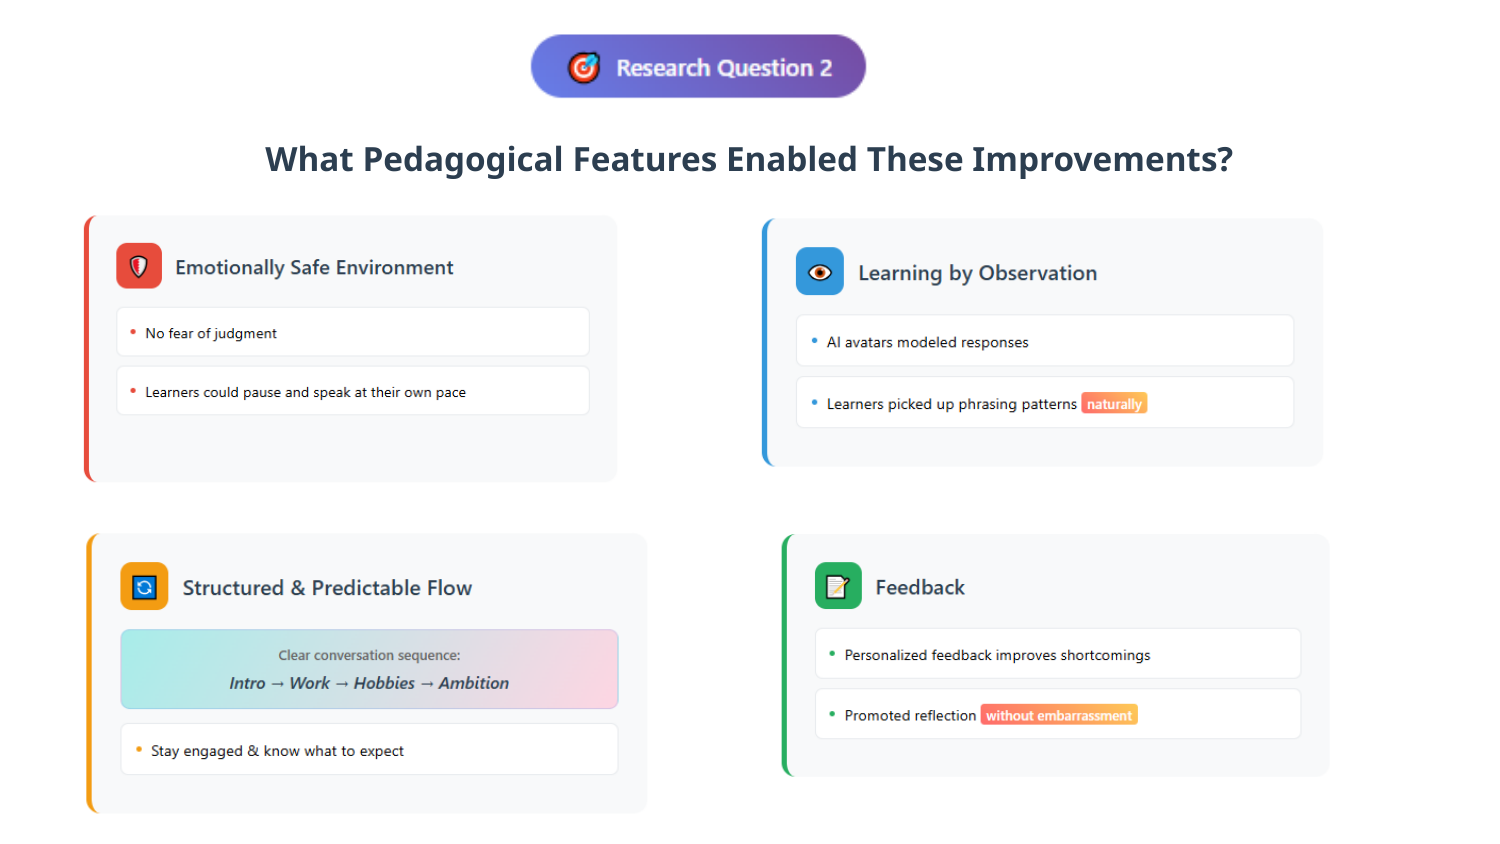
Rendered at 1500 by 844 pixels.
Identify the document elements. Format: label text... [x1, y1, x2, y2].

picture [502, 16, 894, 116]
picture [749, 204, 1358, 496]
picture [66, 204, 632, 496]
picture [66, 515, 666, 834]
picture [760, 515, 1347, 790]
text_box What Pedagogical Features Enabled These Improvements? [43, 115, 1457, 198]
